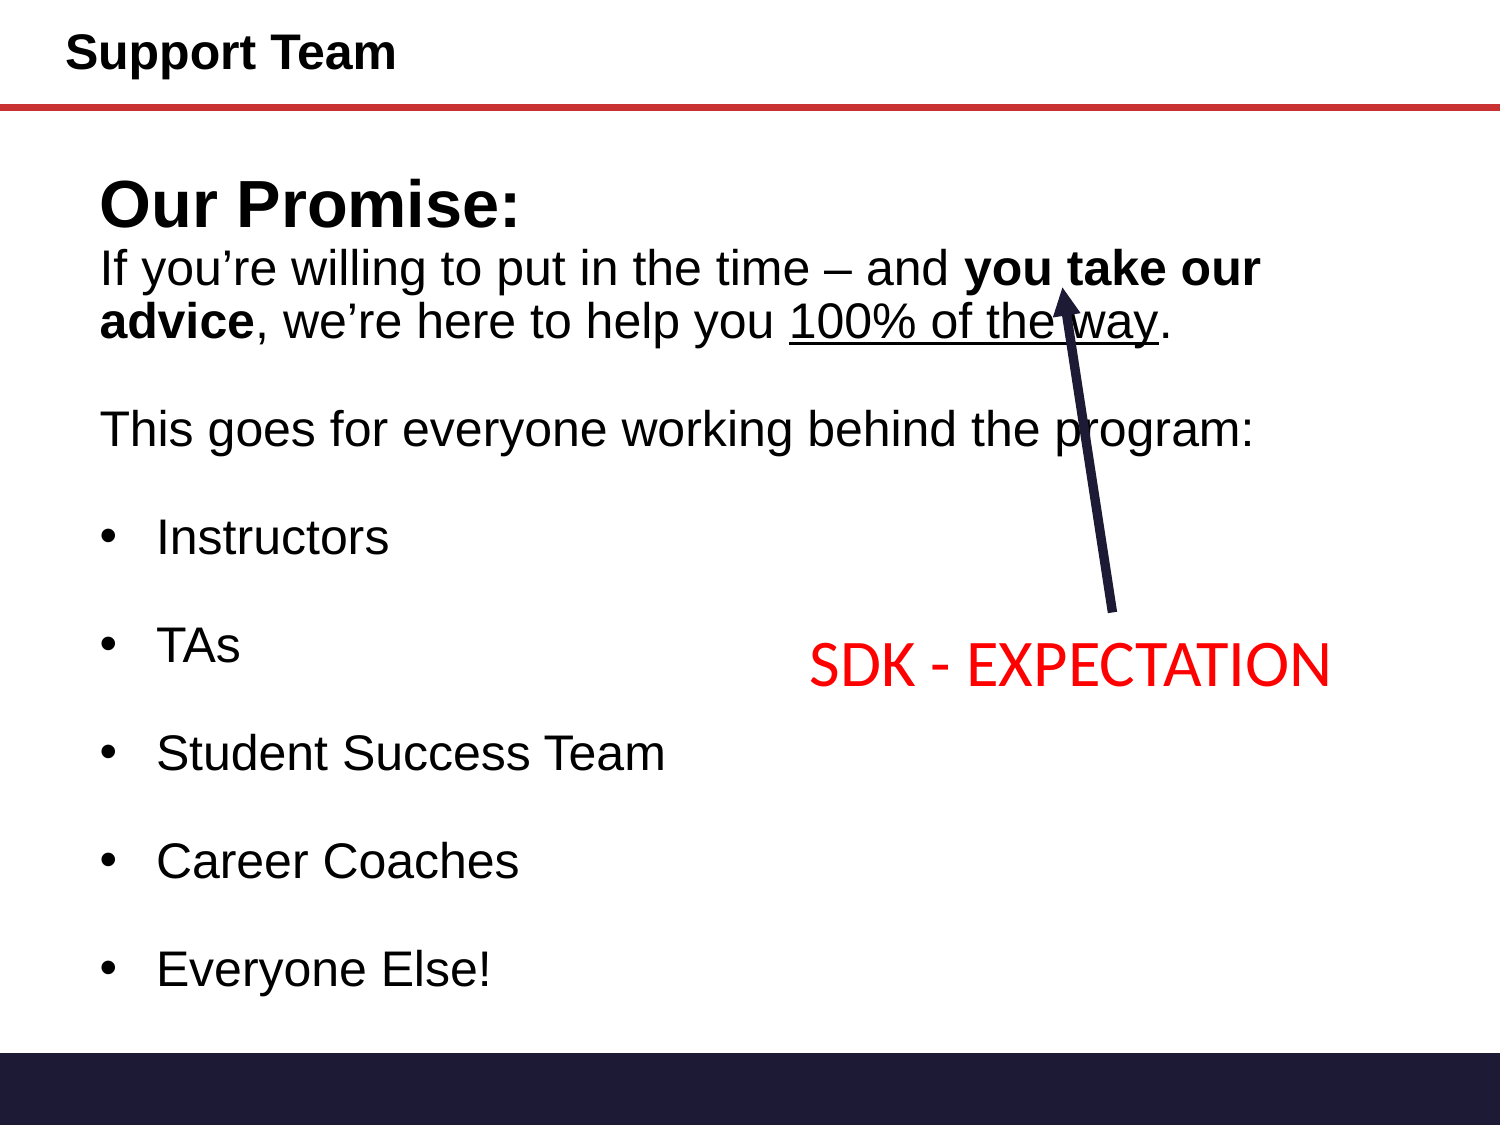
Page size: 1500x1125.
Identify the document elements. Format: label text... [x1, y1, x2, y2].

text_box Our Promise: If you’re willing to put in the time – and you take our advice, we’re here to help you 100% of the way. This goes for everyone working behind the program: Instructors TAs Student Success Team Career Coaches Everyone Else! [47, 125, 1456, 1000]
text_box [1062, 287, 1113, 613]
text_box SDK - EXPECTATION [793, 612, 1350, 708]
title Support Team [50, 0, 948, 108]
